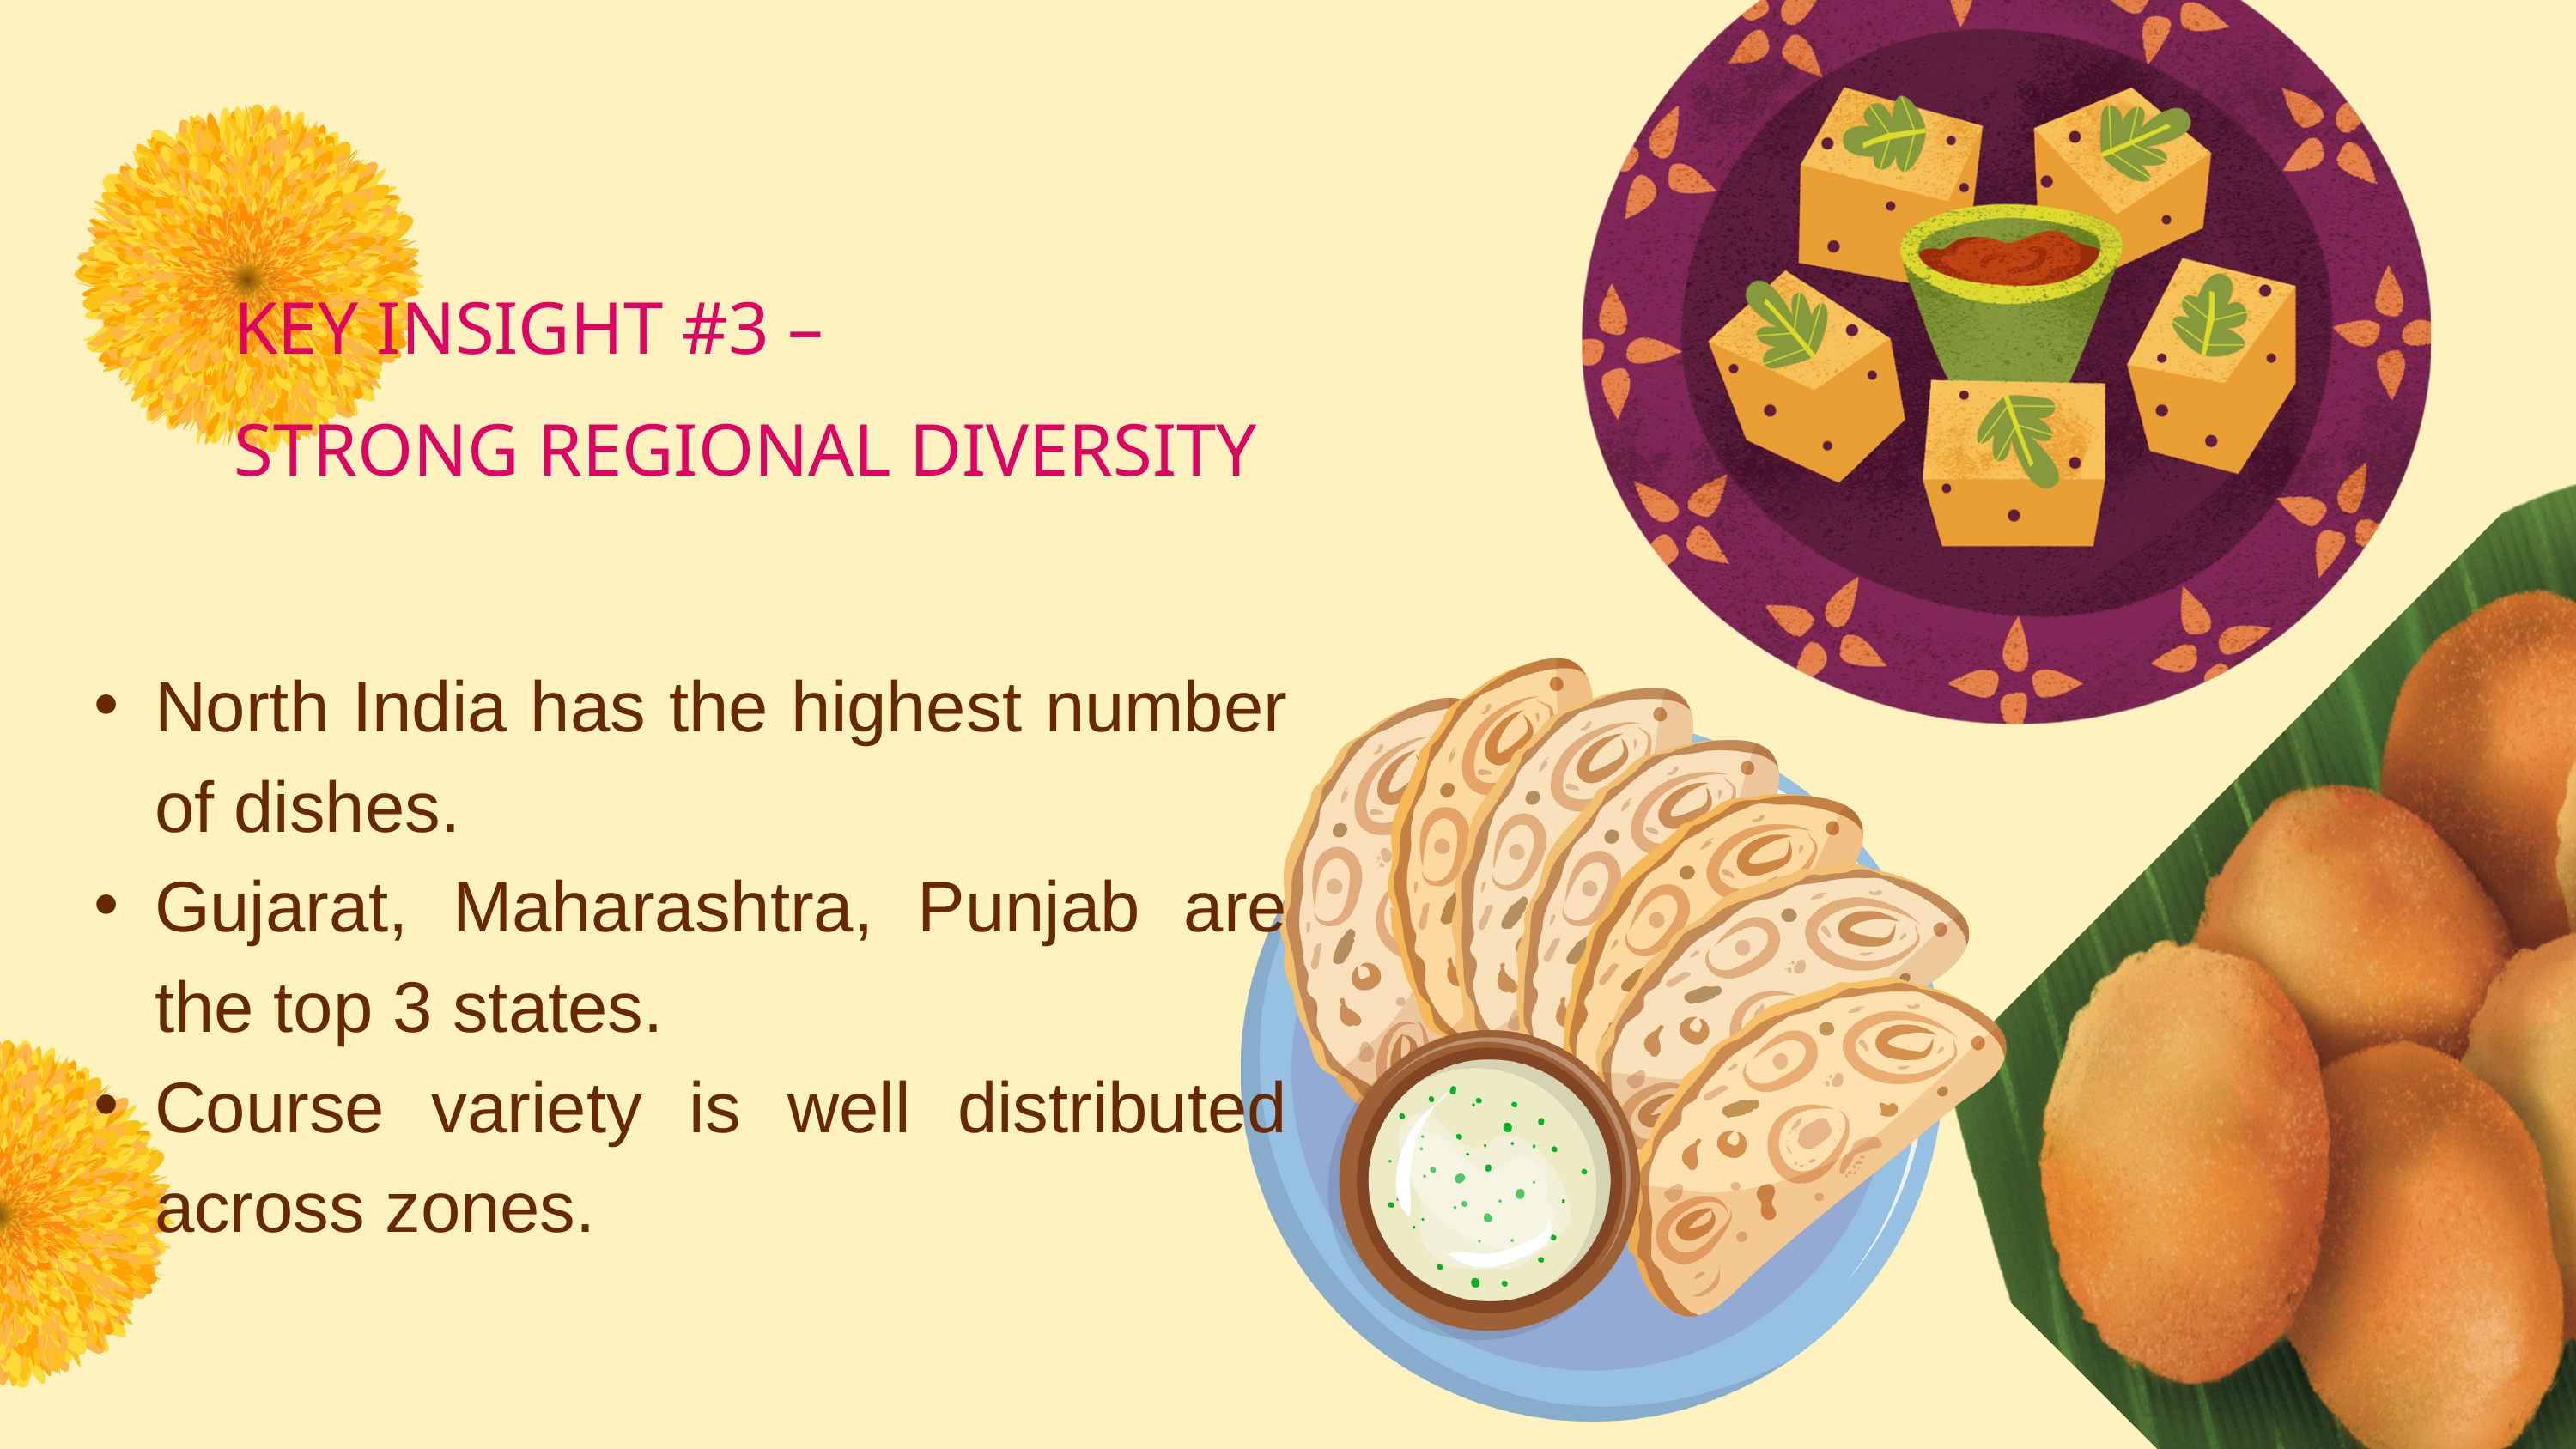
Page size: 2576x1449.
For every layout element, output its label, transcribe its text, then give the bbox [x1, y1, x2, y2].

text_box [2007, 452, 2576, 1449]
text_box [74, 104, 424, 452]
text_box North India has the highest number of dishes. Gujarat, Maharashtra, Punjab are the top 3 states. Course variety is well distributed across zones. [33, 646, 1288, 1348]
text_box KEY INSIGHT #3 – STRONG REGIONAL DIVERSITY [234, 307, 1490, 490]
text_box [1582, 0, 2432, 724]
text_box [0, 1040, 175, 1388]
text_box [1240, 658, 2007, 1422]
